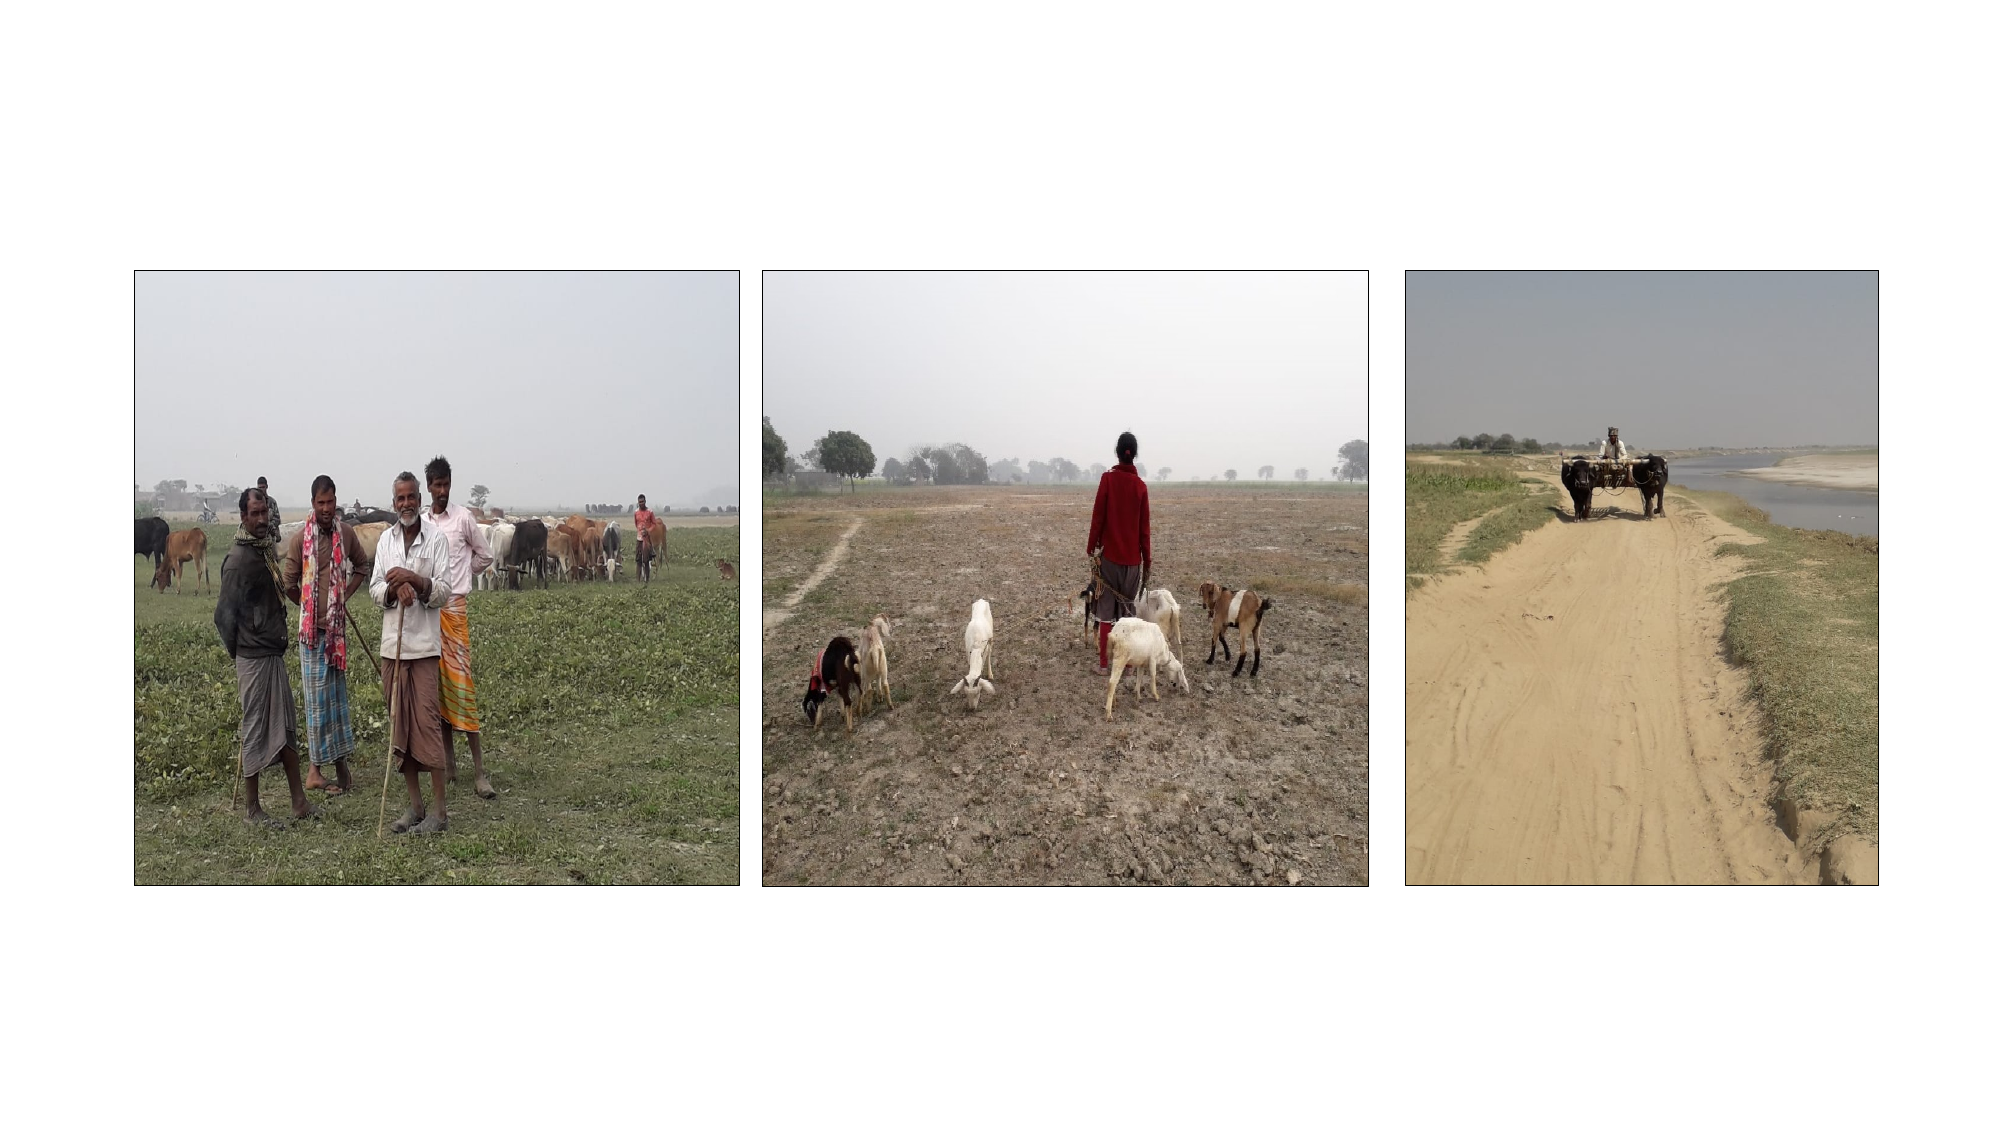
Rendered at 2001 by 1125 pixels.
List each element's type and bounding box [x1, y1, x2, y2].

text_box [134, 270, 1368, 887]
picture [1405, 270, 1878, 886]
